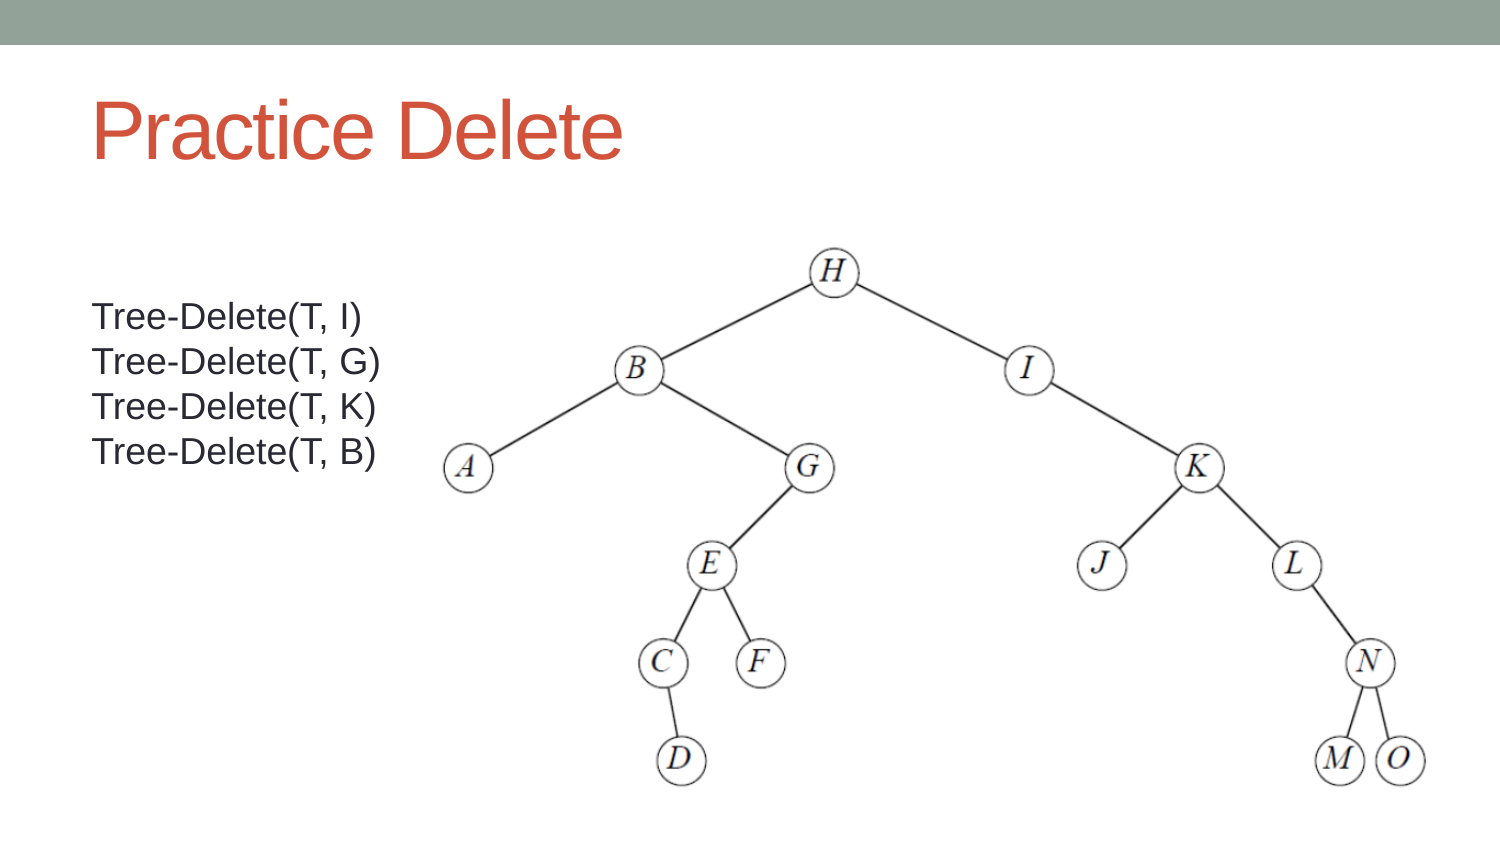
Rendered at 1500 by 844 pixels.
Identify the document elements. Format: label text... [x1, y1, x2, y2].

text_box Tree-Delete(T, I) Tree-Delete(T, G) Tree-Delete(T, K) Tree-Delete(T, B) [76, 284, 397, 479]
title Practice Delete [75, 65, 1425, 188]
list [412, 221, 1459, 804]
